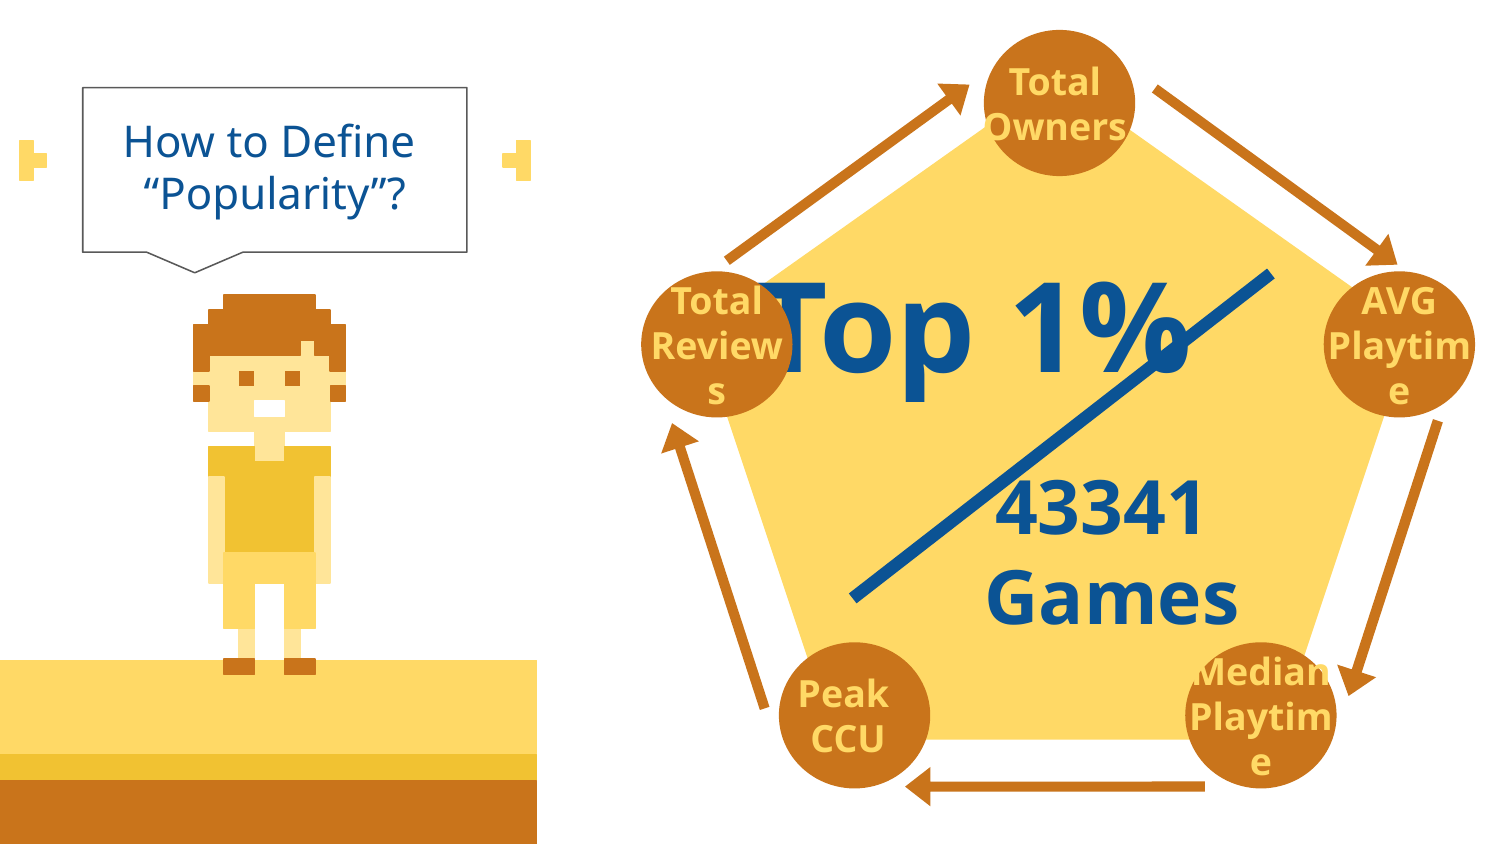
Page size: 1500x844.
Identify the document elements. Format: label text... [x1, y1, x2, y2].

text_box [496, 146, 537, 174]
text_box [12, 146, 54, 174]
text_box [626, 19, 1490, 807]
title How to Define “Popularity”? [46, 87, 504, 234]
text_box [82, 234, 467, 273]
